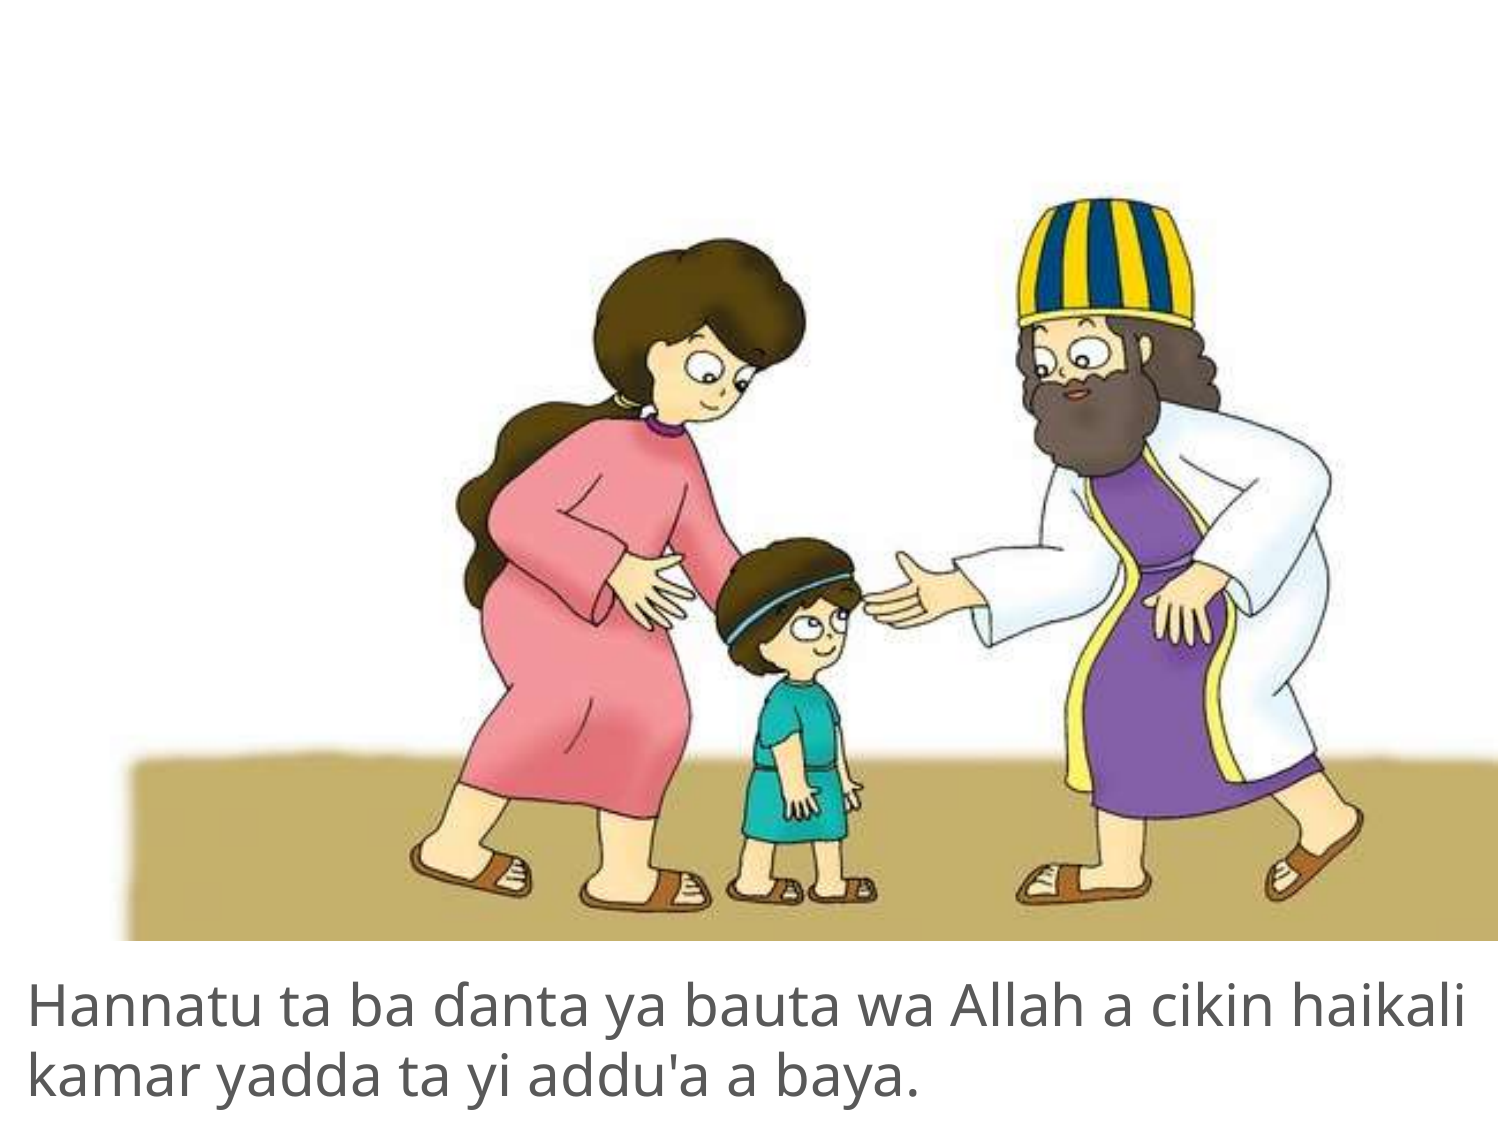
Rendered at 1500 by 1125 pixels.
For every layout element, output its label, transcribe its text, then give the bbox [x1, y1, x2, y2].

picture [0, 0, 1498, 941]
text_box Hannatu ta ba ɗanta ya bauta wa Allah a cikin haikali kamar yadda ta yi addu'a a baya. [11, 961, 1498, 1116]
